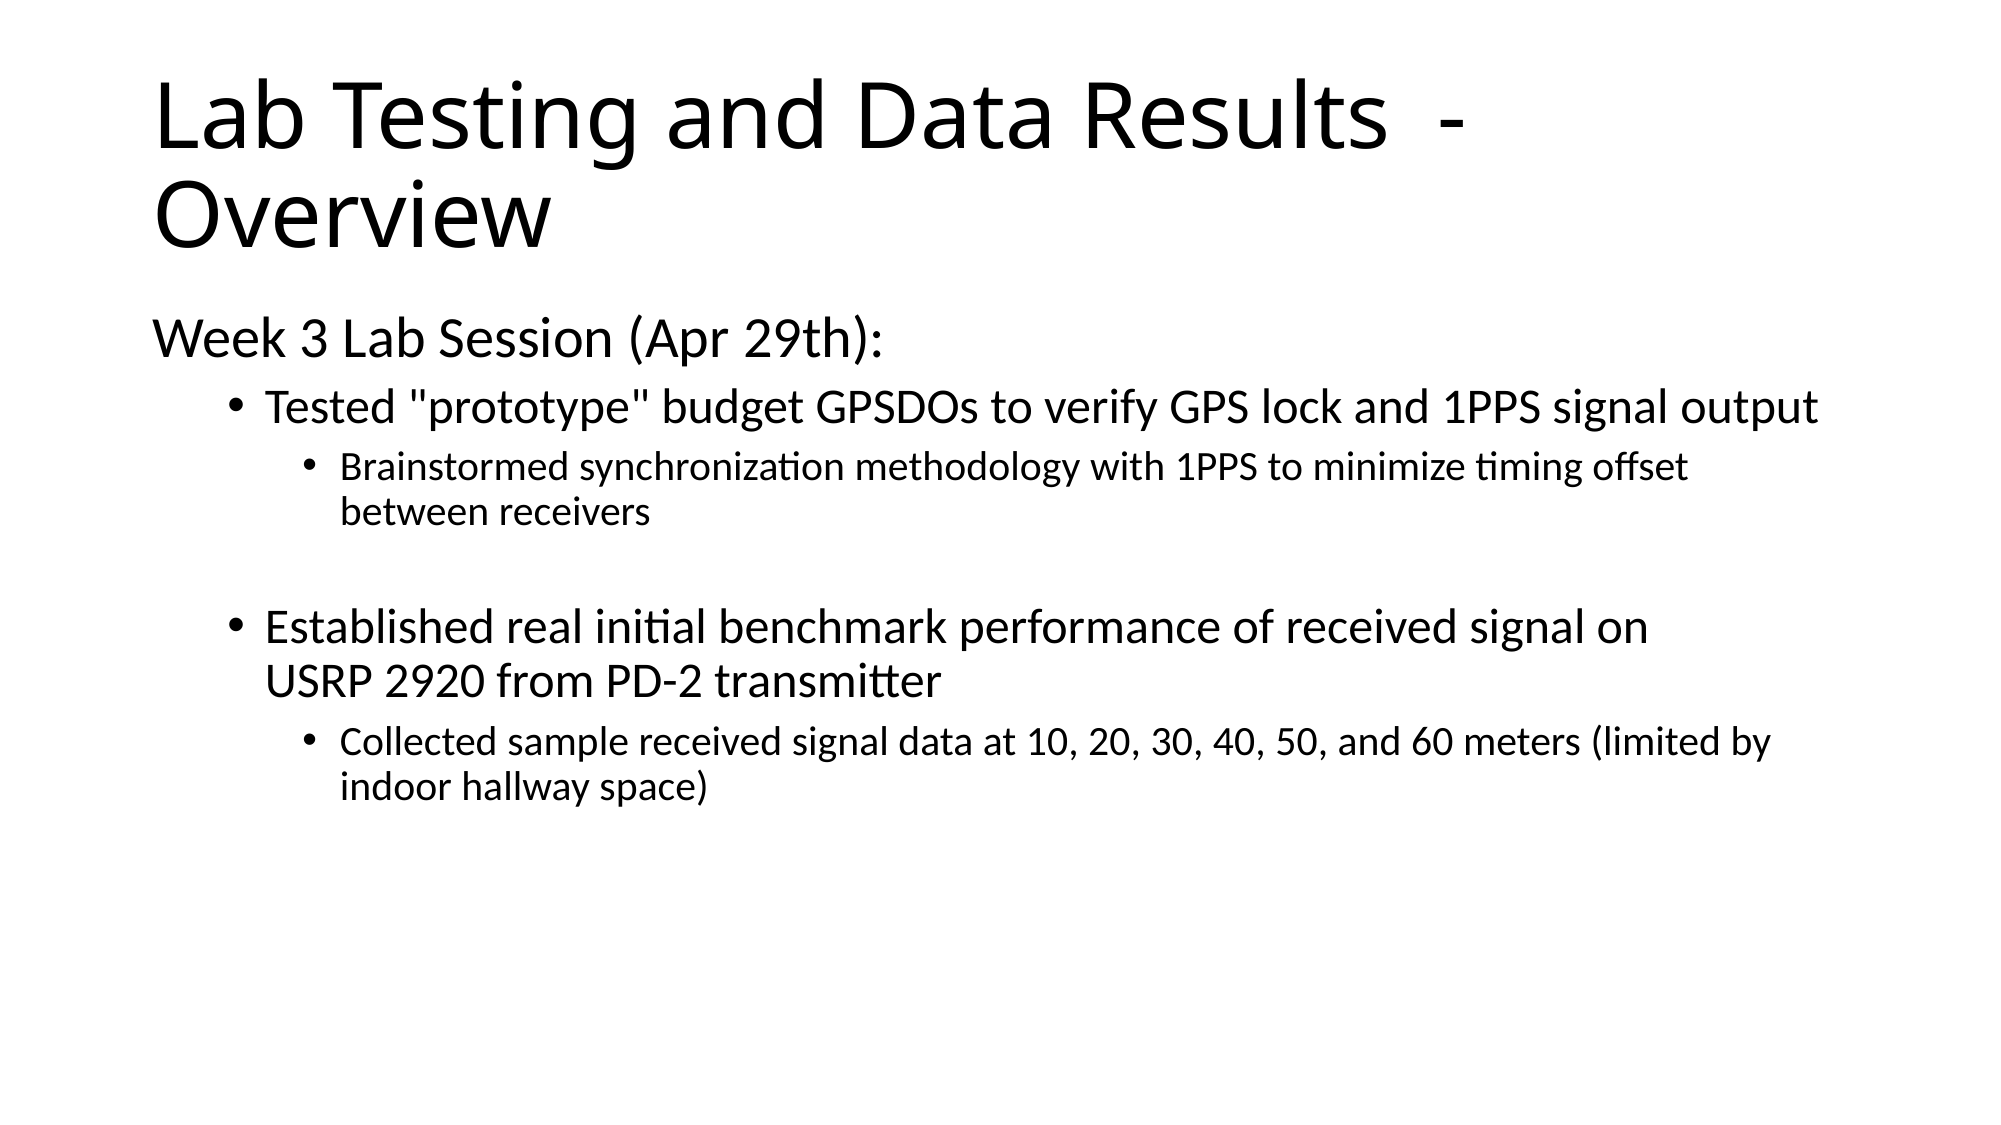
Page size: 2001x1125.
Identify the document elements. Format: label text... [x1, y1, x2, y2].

list Week 3 Lab Session (Apr 29th): Tested "prototype" budget GPSDOs to verify GPS lock and 1PPS signal output Brainstormed synchronization methodology with 1PPS to minimize timing offset between receivers Established real initial benchmark performance of received signal on USRP 2920 from PD-2 transmitter Collected sample received signal data at 10, 20, 30, 40, 50, and 60 meters (limited by indoor hallway space) [137, 299, 1863, 1014]
title Lab Testing and Data Results - Overview [137, 59, 1863, 278]
